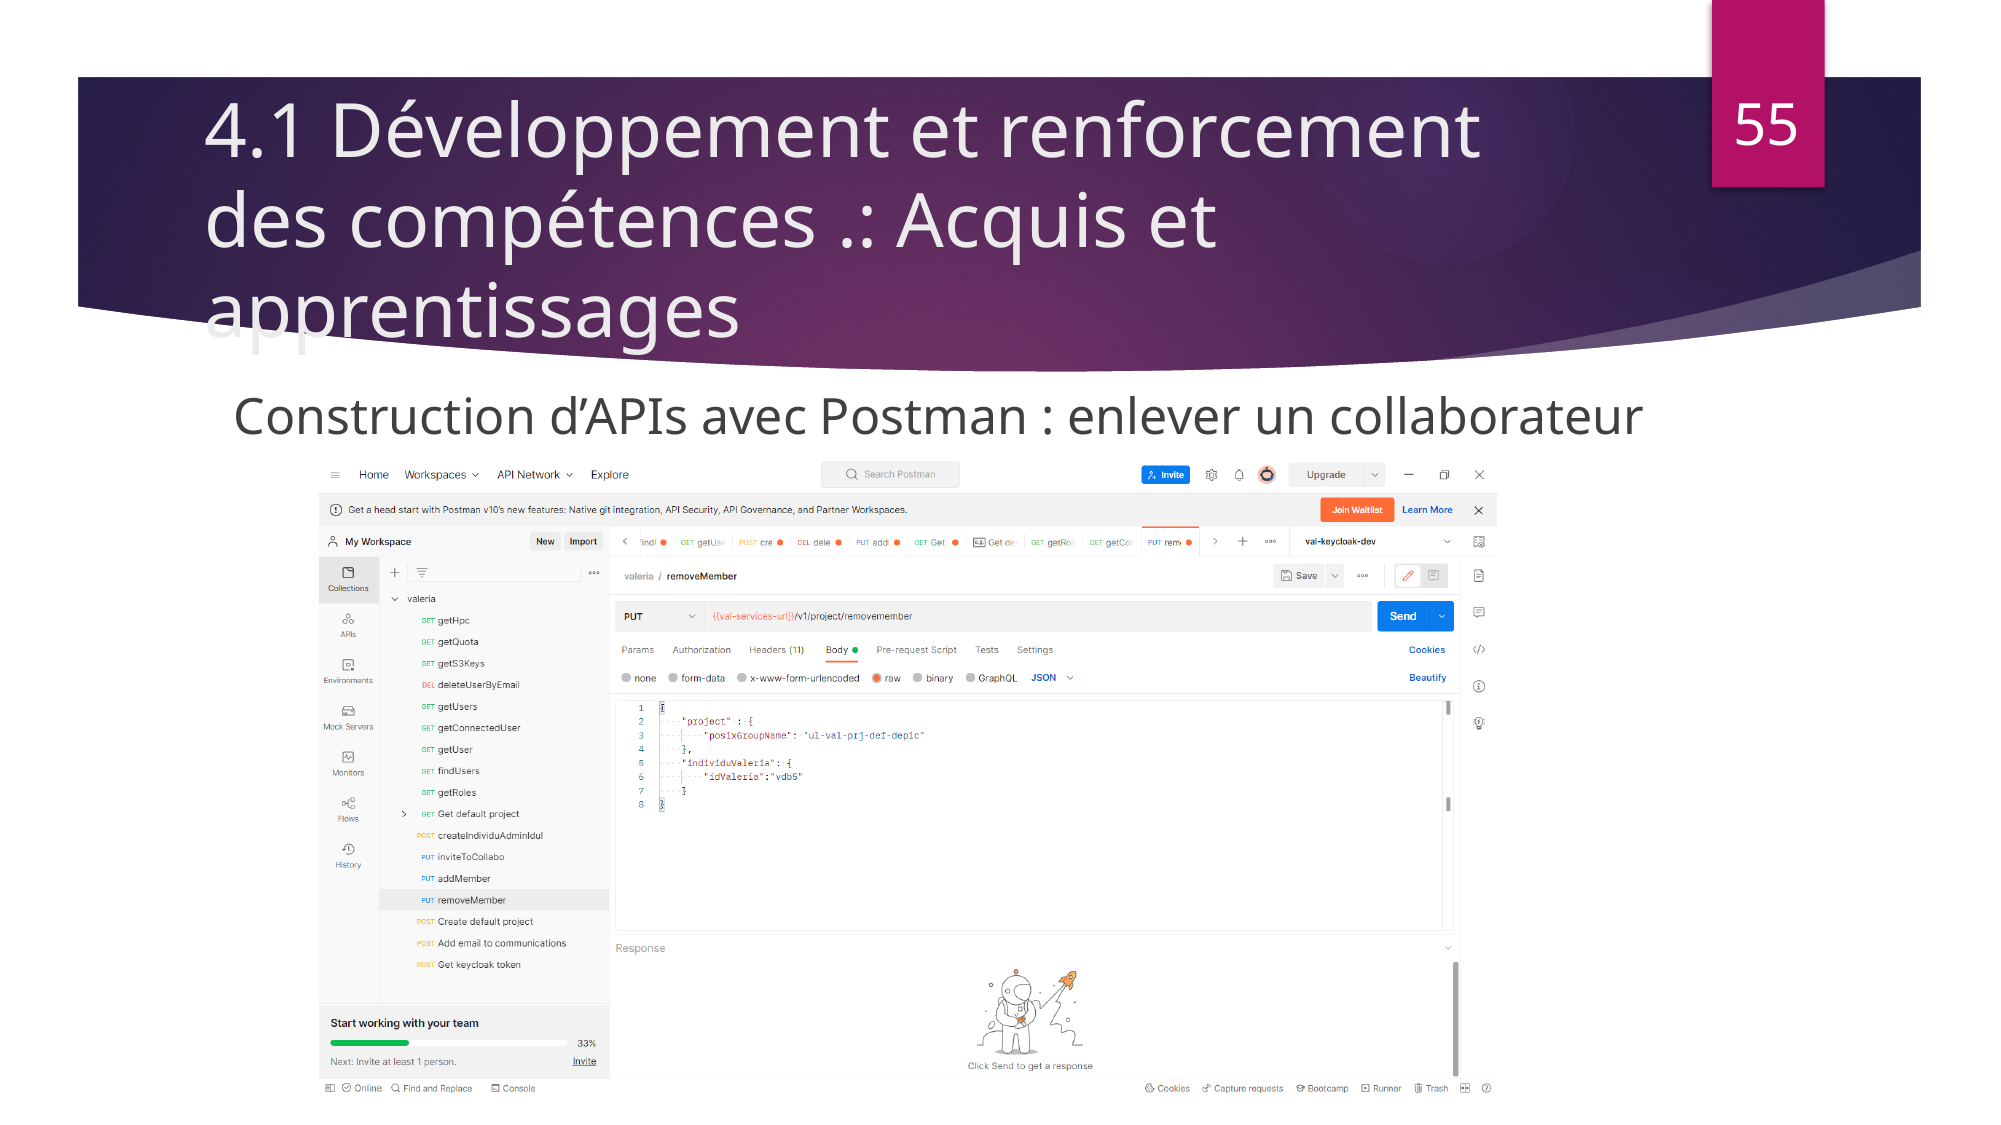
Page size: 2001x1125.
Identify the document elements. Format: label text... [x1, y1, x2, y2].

picture [319, 457, 1497, 1096]
slide_number 55 [1698, 48, 1836, 175]
title 4.1 Développement et renforcement des compétences .: Acquis et apprentissages [189, 159, 1627, 276]
list Construction d’APIs avec Postman : enlever un collaborateur [218, 376, 1836, 937]
